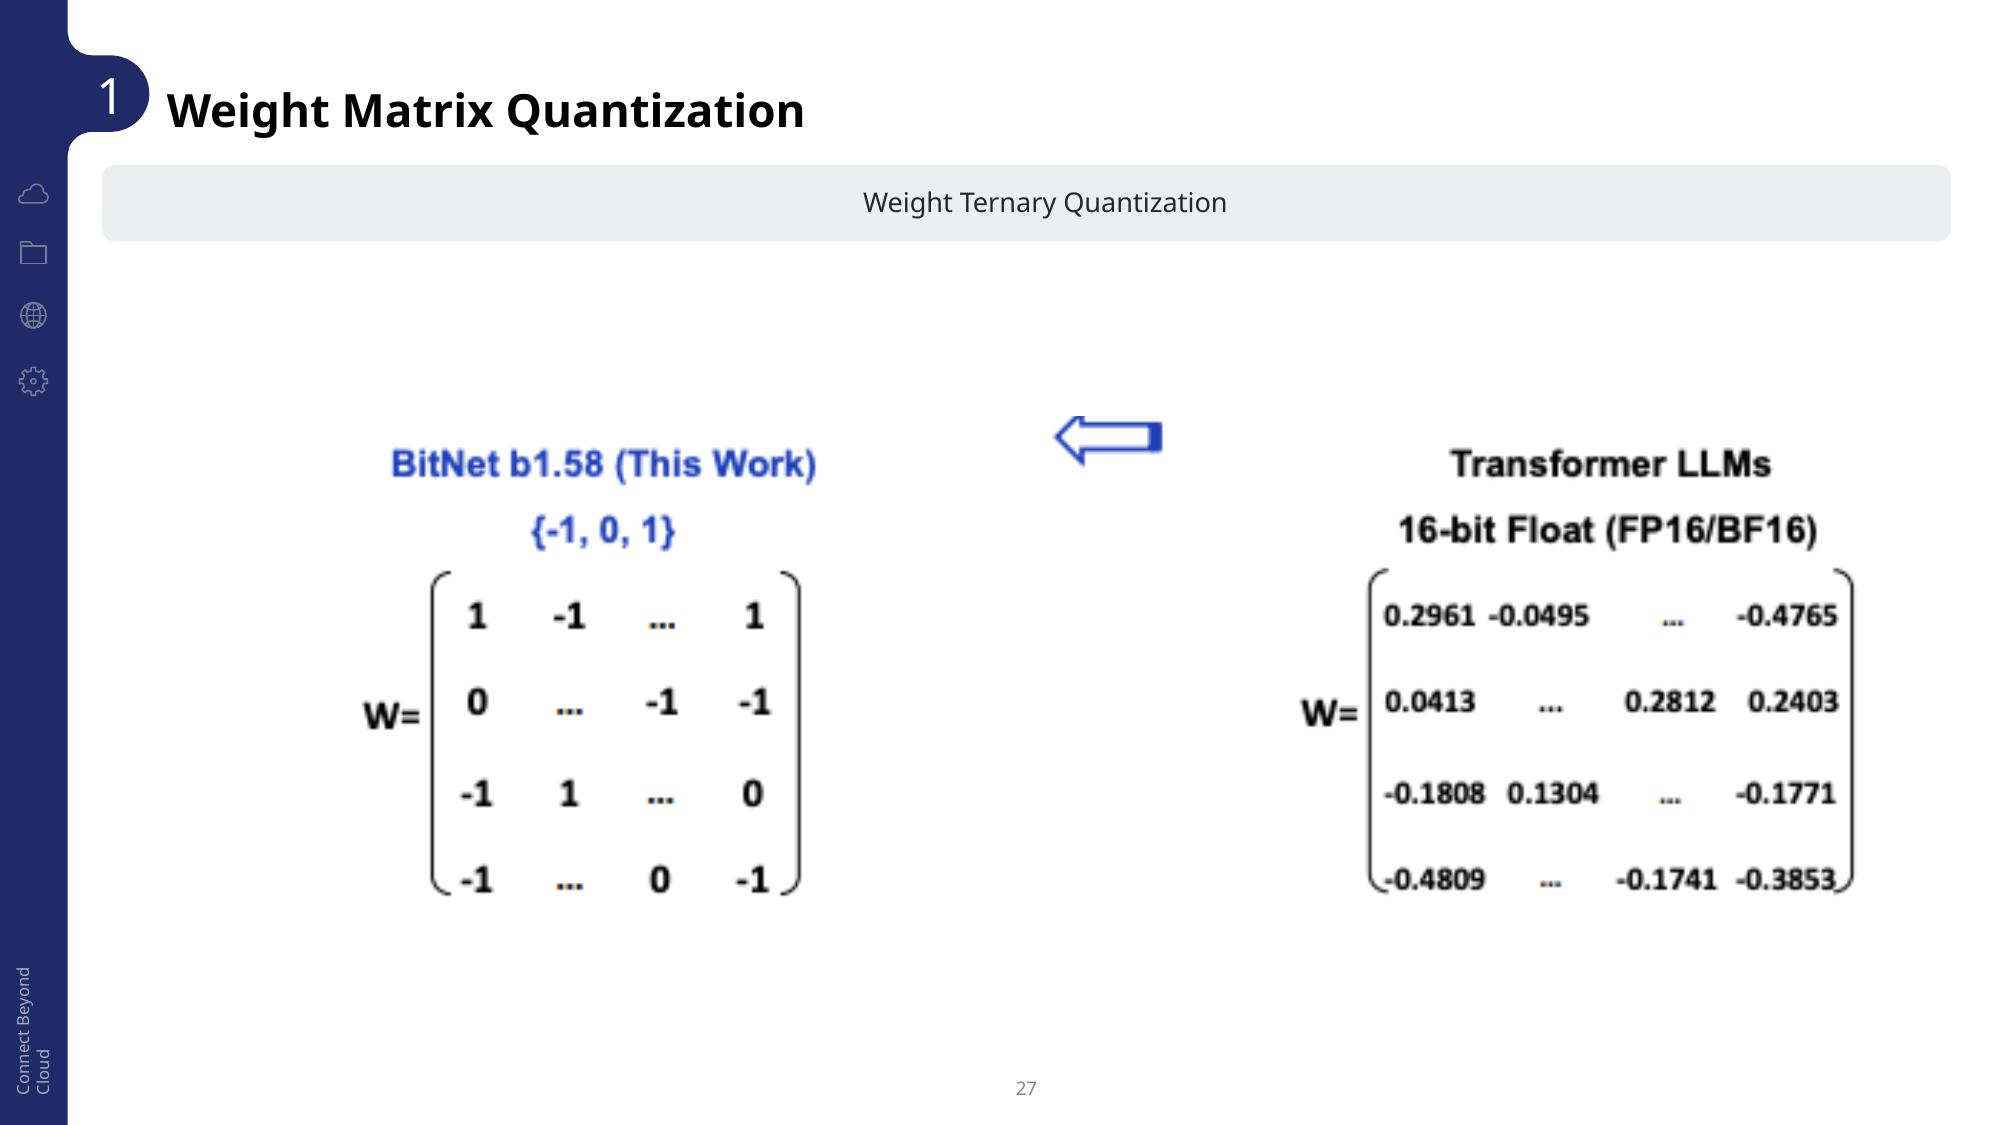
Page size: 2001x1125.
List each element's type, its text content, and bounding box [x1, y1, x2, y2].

list 1 [84, 56, 136, 133]
list Weight Ternary Quantization [630, 181, 1423, 218]
title Weight Matrix Quantization [166, 14, 1187, 203]
picture [359, 416, 1903, 948]
